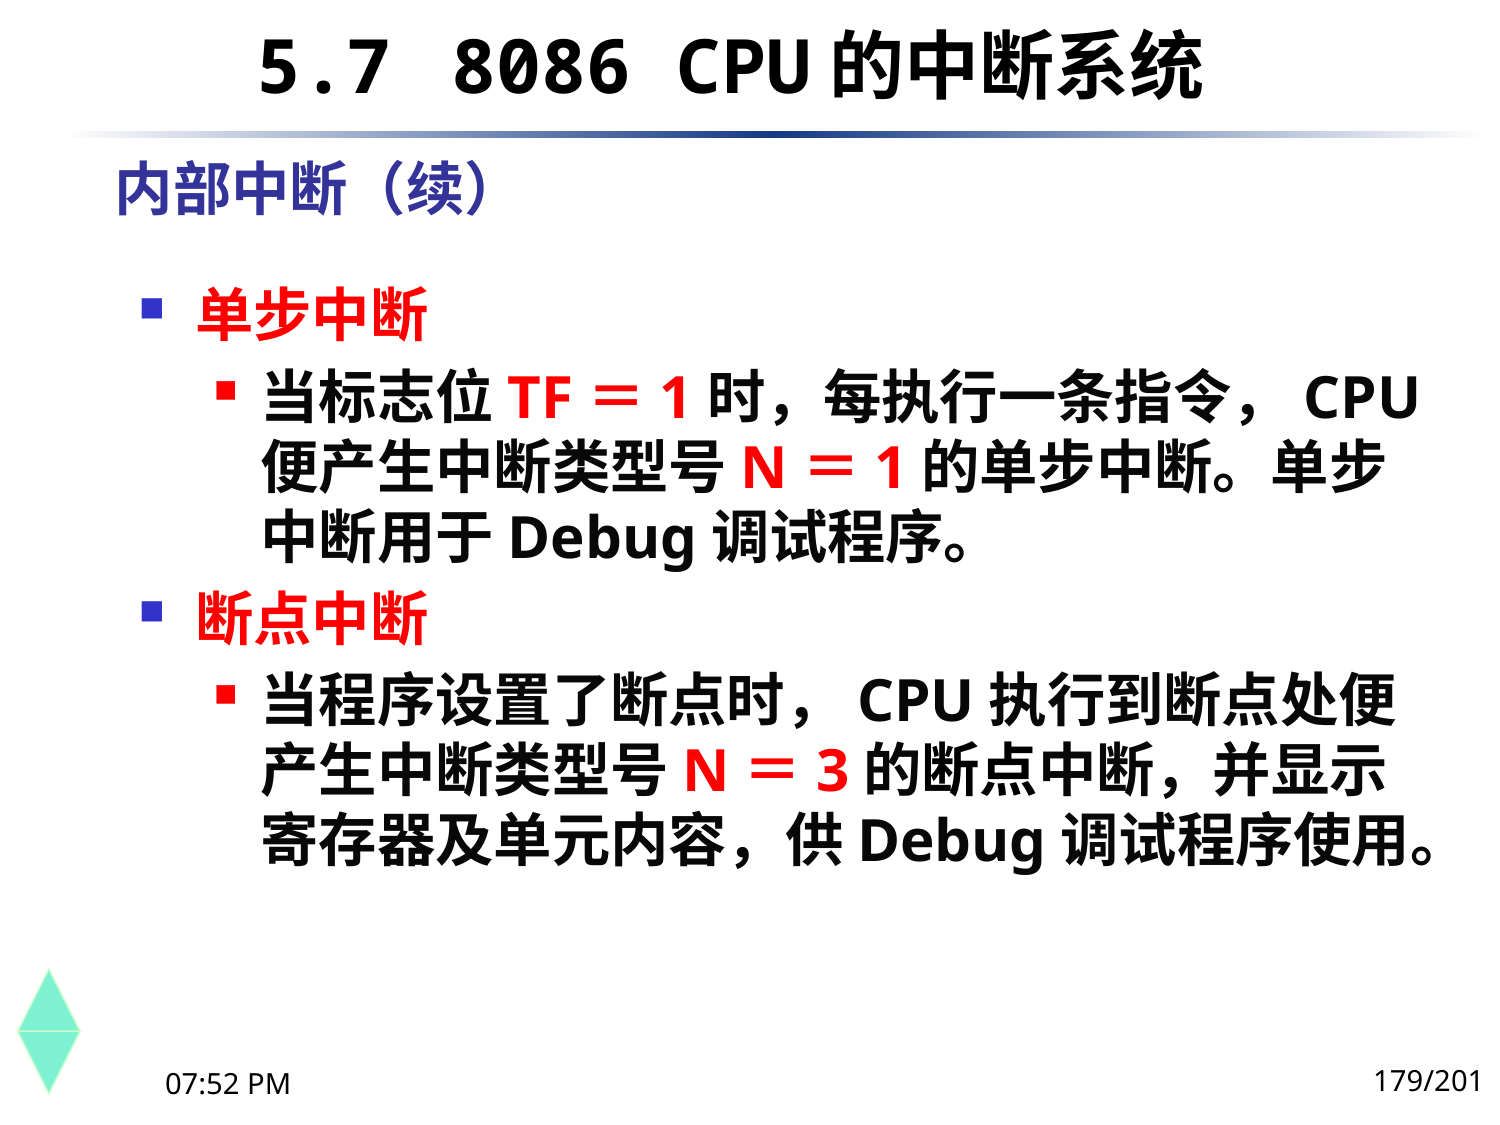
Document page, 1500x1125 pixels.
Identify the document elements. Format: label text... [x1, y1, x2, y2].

text_box 内部中断（续） [100, 144, 632, 230]
slide_number 下午8时26分 [149, 1037, 463, 1113]
text_box 5.7 8086 CPU的中断系统 [241, 18, 1258, 110]
slide_number 179/201 [1186, 1034, 1500, 1111]
list 单步中断 当标志位TF＝1时，每执行一条指令，CPU便产生中断类型号N＝1的单步中断。单步中断用于Debug调试程序。 断点中断 当程序设置了断点时，CPU执行到断点处便产生中断类型号N＝3的断点中断，并显示寄存器及单元内容，供Debug调试程序使用。 [123, 249, 1447, 903]
